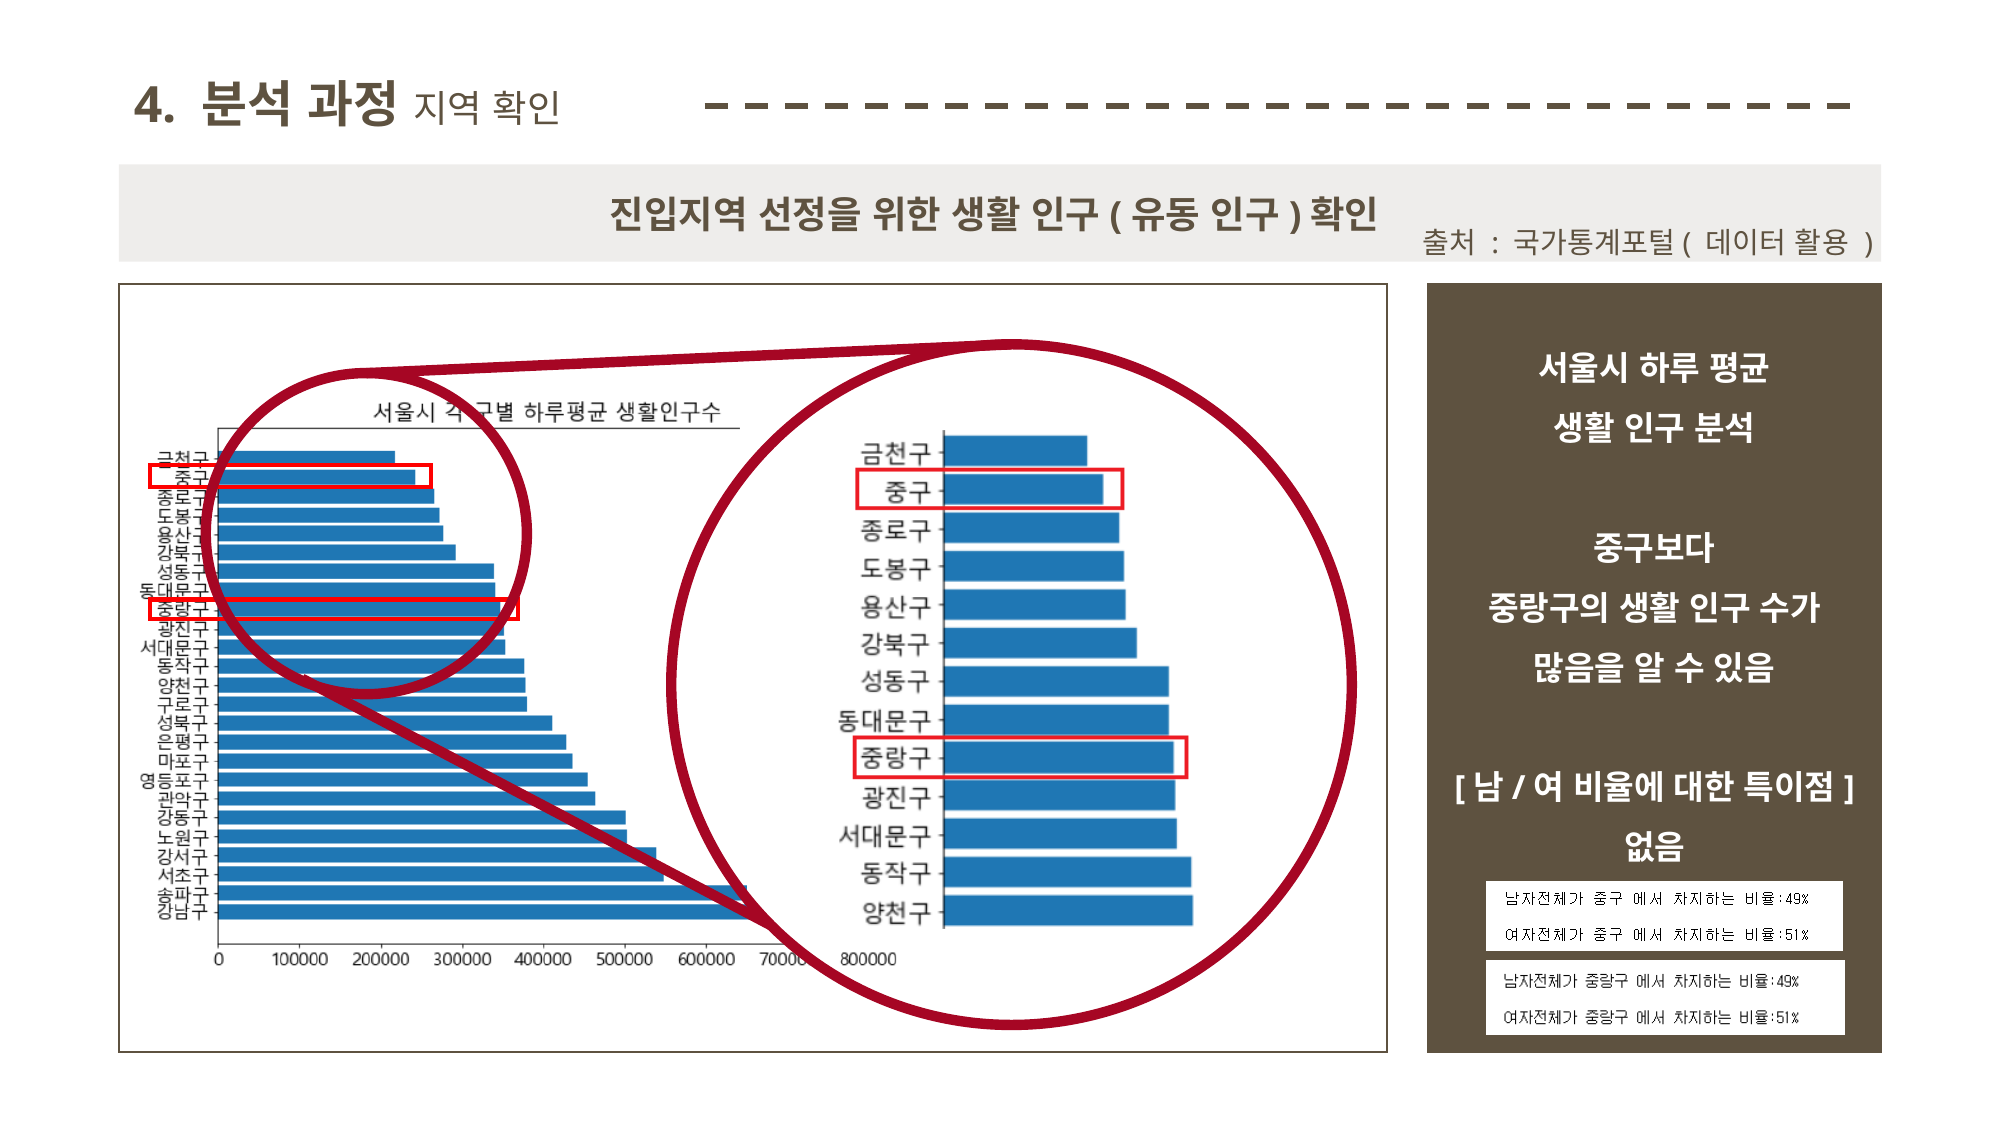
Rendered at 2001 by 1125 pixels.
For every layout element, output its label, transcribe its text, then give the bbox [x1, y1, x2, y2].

picture [123, 395, 913, 982]
picture [1485, 880, 1844, 952]
text_box [1427, 283, 1882, 319]
text_box 4. 분석 과정 지역 확인 [118, 47, 786, 165]
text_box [366, 344, 1012, 373]
text_box 출처 : 국가통계포털( 데이터 활용 ) [1407, 217, 1888, 267]
text_box 서울시 하루 평균 생활 인구 분석 중구보다 중랑구의 생활 인구 수가 많음을 알 수 있음 [남/여 비율에 대한 특이점] 없음 [1415, 319, 1895, 874]
text_box [118, 163, 1882, 263]
text_box [118, 283, 1388, 1053]
text_box [1427, 874, 1882, 1053]
text_box 진입지역 선정을 위한 생활 인구(유동 인구)확인 [595, 183, 1405, 244]
picture [1485, 959, 1846, 1036]
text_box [302, 678, 771, 926]
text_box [739, 275, 1362, 979]
